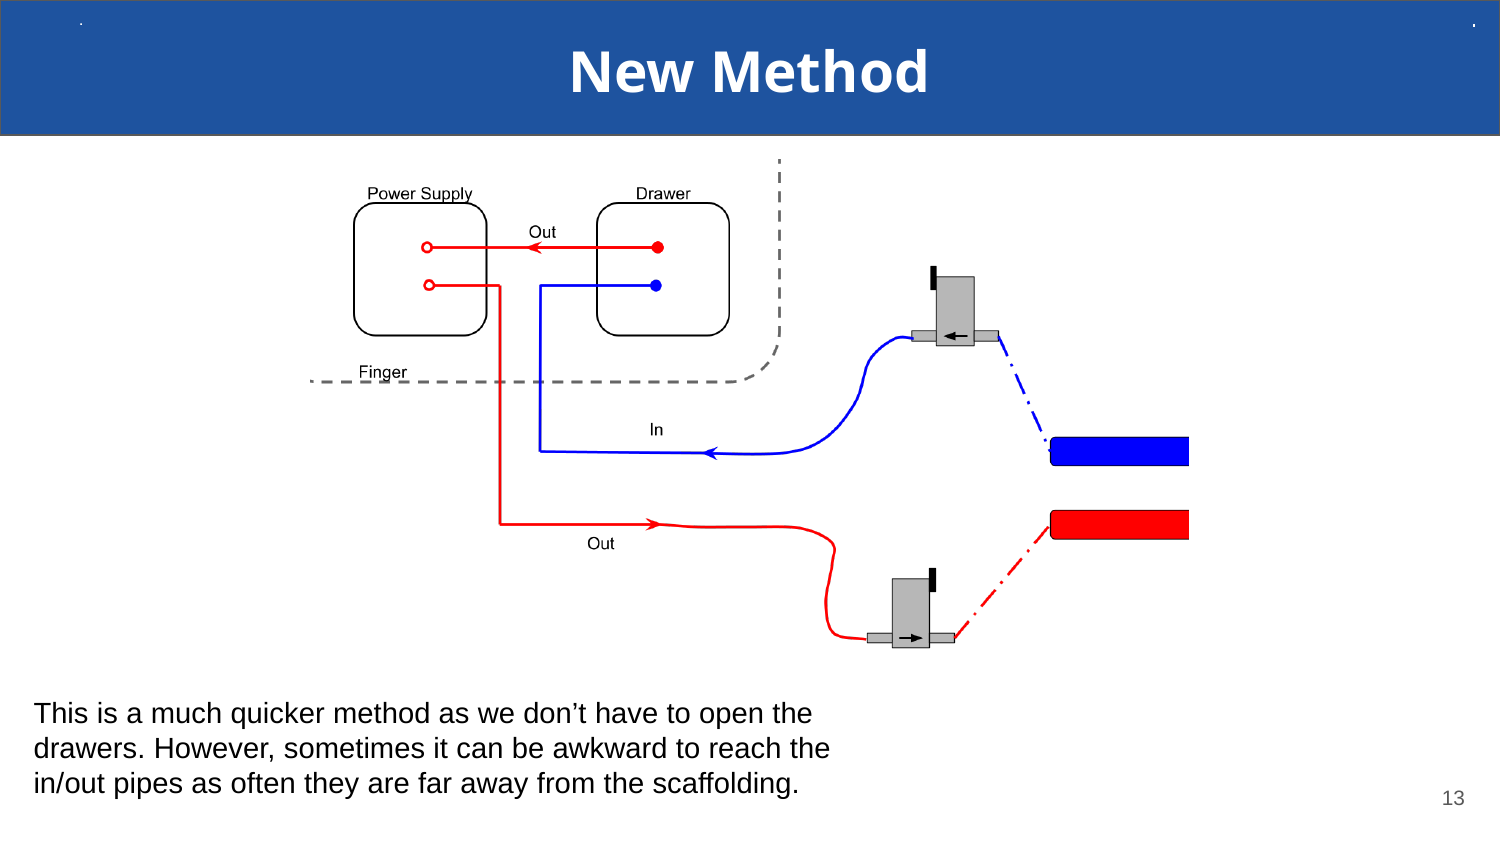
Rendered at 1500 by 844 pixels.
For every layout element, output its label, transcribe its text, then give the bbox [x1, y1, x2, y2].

text_box [0, 0, 1500, 135]
text_box This is a much quicker method as we don’t have to open the drawers. However, sometimes it can be awkward to reach the in/out pipes as often they are far away from the scaffolding. [18, 679, 304, 815]
title New Method [74, 20, 1425, 115]
slide_number ‹#› [1389, 764, 1480, 830]
picture [309, 159, 1189, 819]
